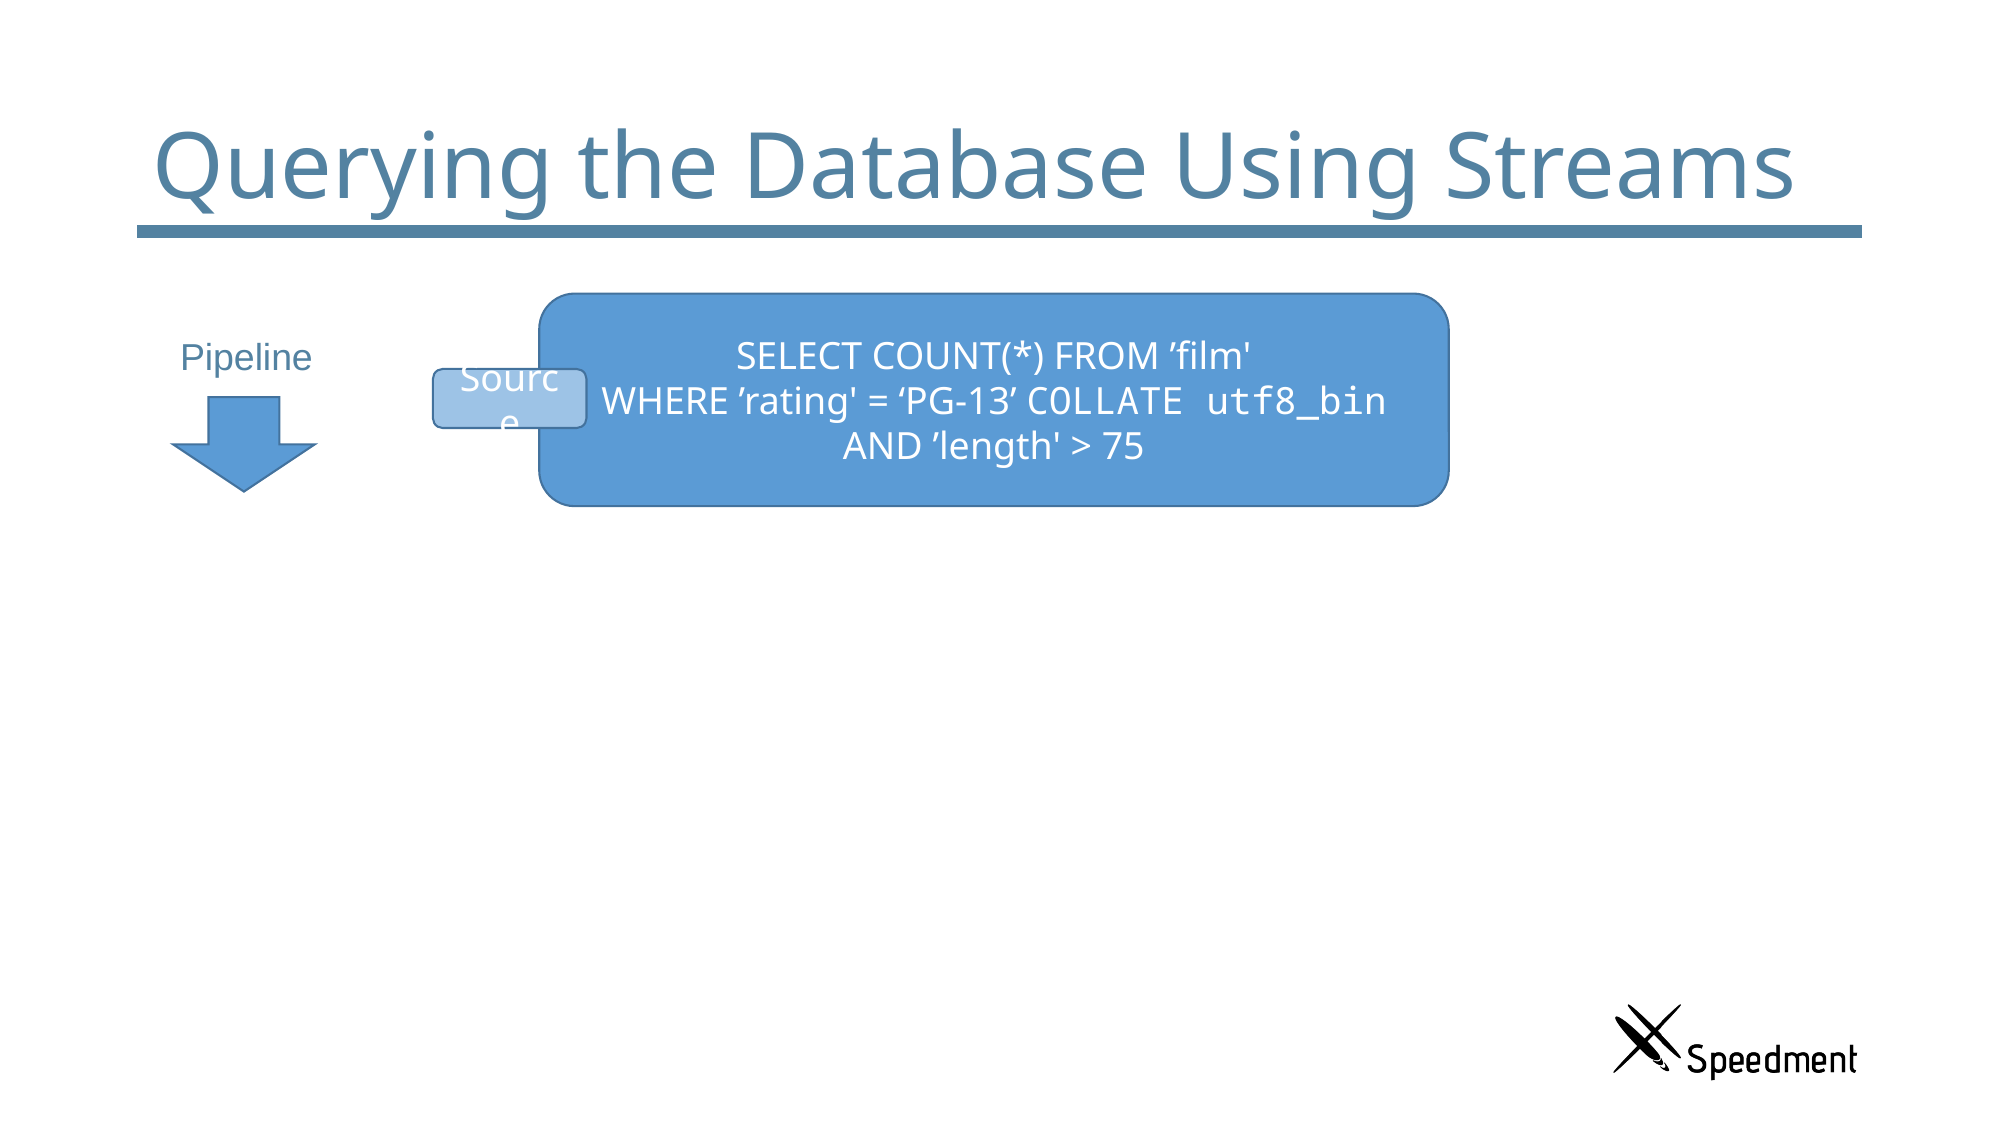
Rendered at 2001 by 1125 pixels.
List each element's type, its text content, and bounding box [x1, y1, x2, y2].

title Querying the Database Using Streams [137, 59, 1863, 278]
text_box SELECT COUNT(*) FROM ’film' WHERE ’rating' = ‘PG-13’ COLLATE utf8_bin AND ’length' > 75 [538, 292, 1450, 508]
text_box Source [431, 367, 588, 430]
text_box [169, 396, 319, 493]
text_box Pipeline [102, 325, 391, 386]
picture [1613, 1004, 1858, 1081]
